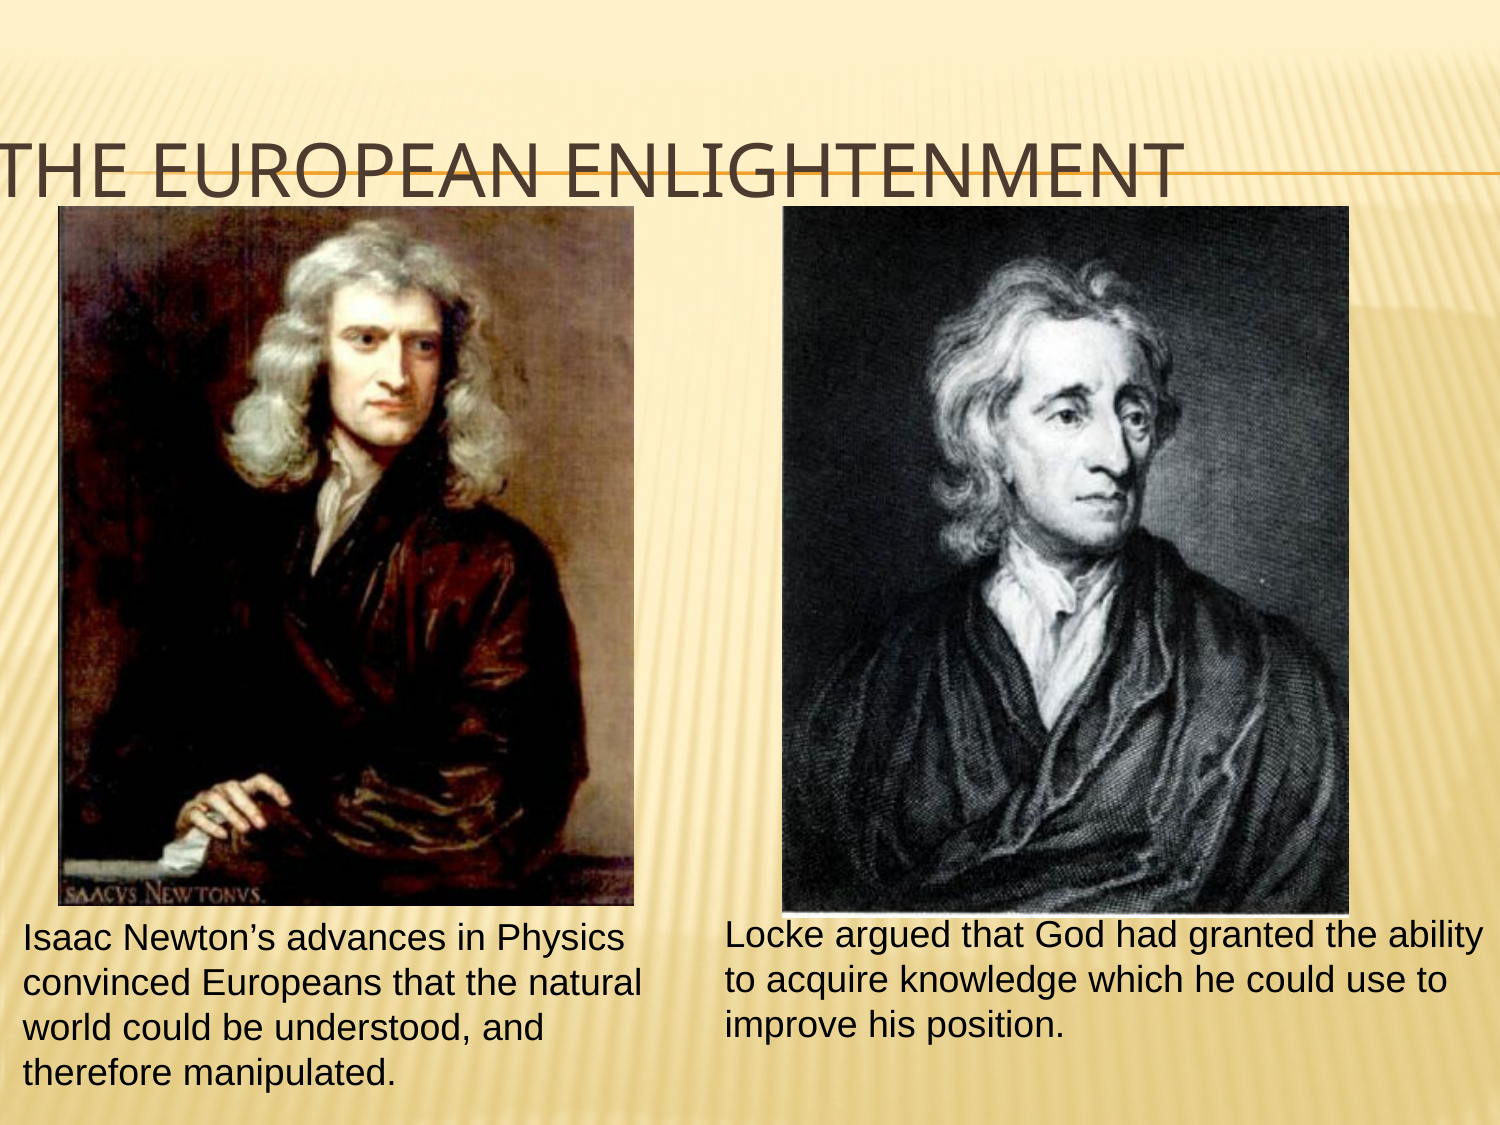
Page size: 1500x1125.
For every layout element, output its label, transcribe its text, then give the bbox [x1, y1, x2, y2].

title THE EUROPEAN ENLIGHTENMENT [0, 75, 1433, 260]
picture [0, 0, 1500, 1125]
text_box Locke argued that God had granted the ability to acquire knowledge which he could use to improve his position. [709, 902, 1500, 1055]
text_box Isaac Newton’s advances in Physics convinced Europeans that the natural world could be understood, and therefore manipulated. [7, 904, 668, 1102]
